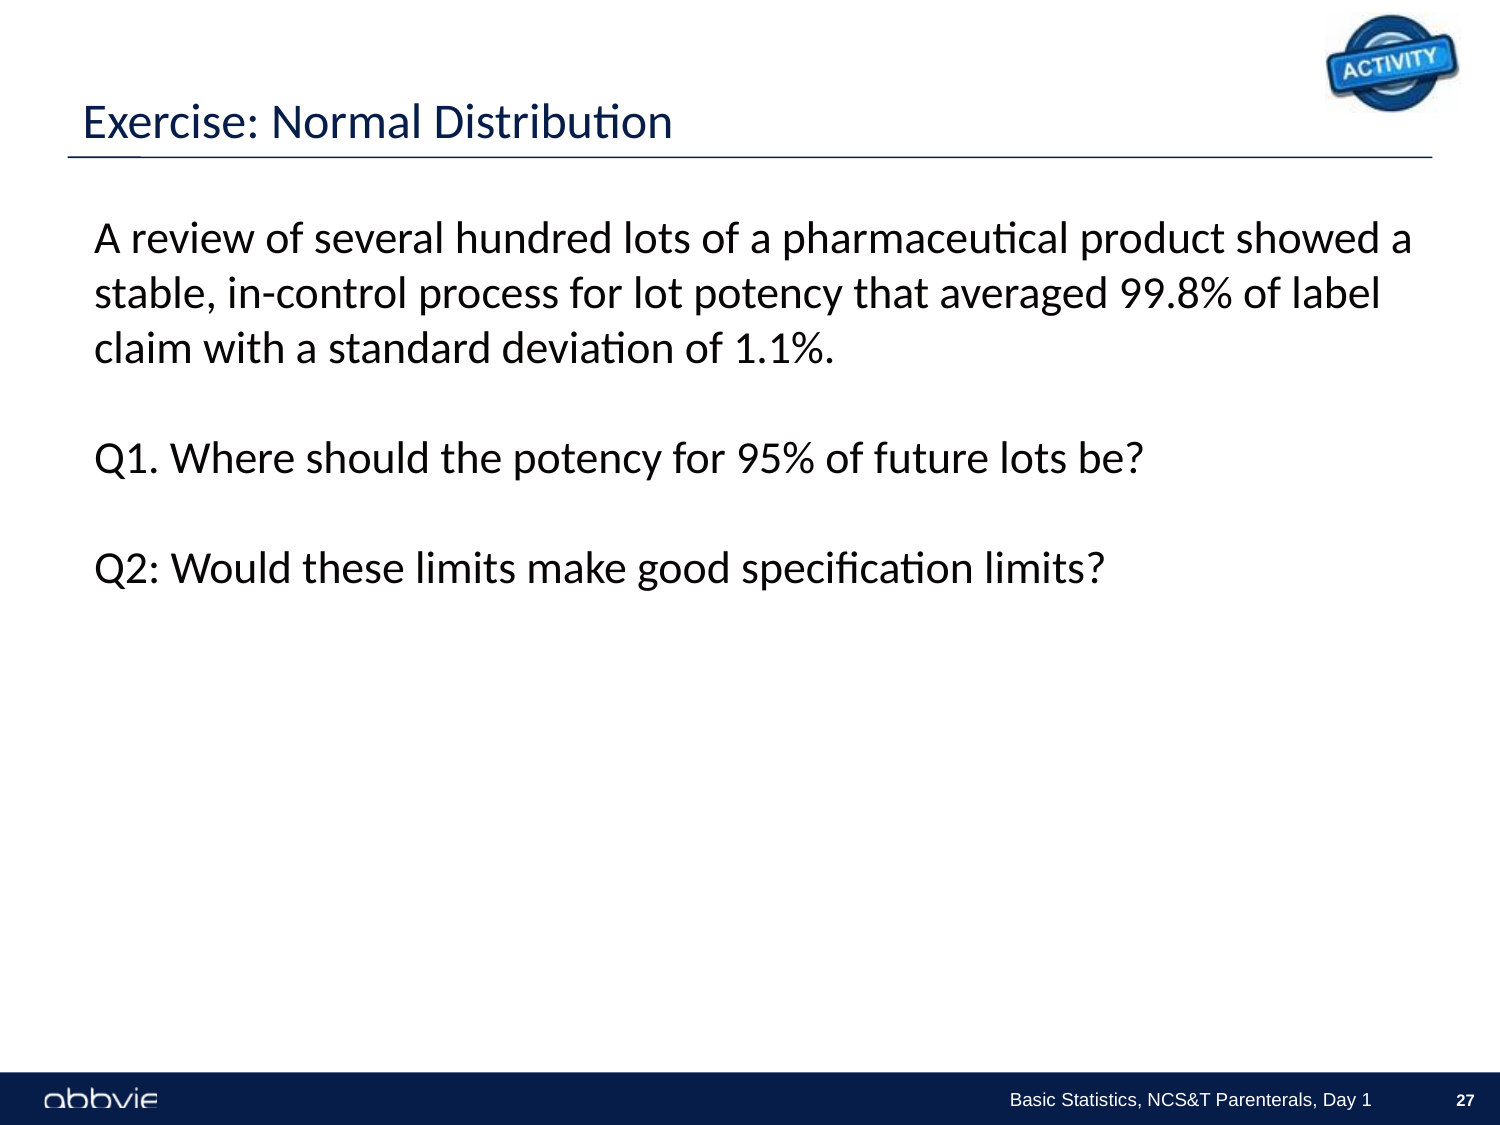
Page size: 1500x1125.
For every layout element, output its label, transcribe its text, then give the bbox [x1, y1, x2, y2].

list A review of several hundred lots of a pharmaceutical product showed a stable, in-control process for lot potency that averaged 99.8% of label claim with a standard deviation of 1.1%. Q1. Where should the potency for 95% of future lots be? Q2: Would these limits make good specification limits? [60, 200, 1436, 800]
slide_number 27 [1391, 1087, 1475, 1112]
title Exercise: Normal Distribution [67, 37, 1433, 158]
picture [1324, 12, 1462, 113]
footer Basic Statistics, NCS&T Parenterals, Day 1 [487, 1083, 1387, 1114]
